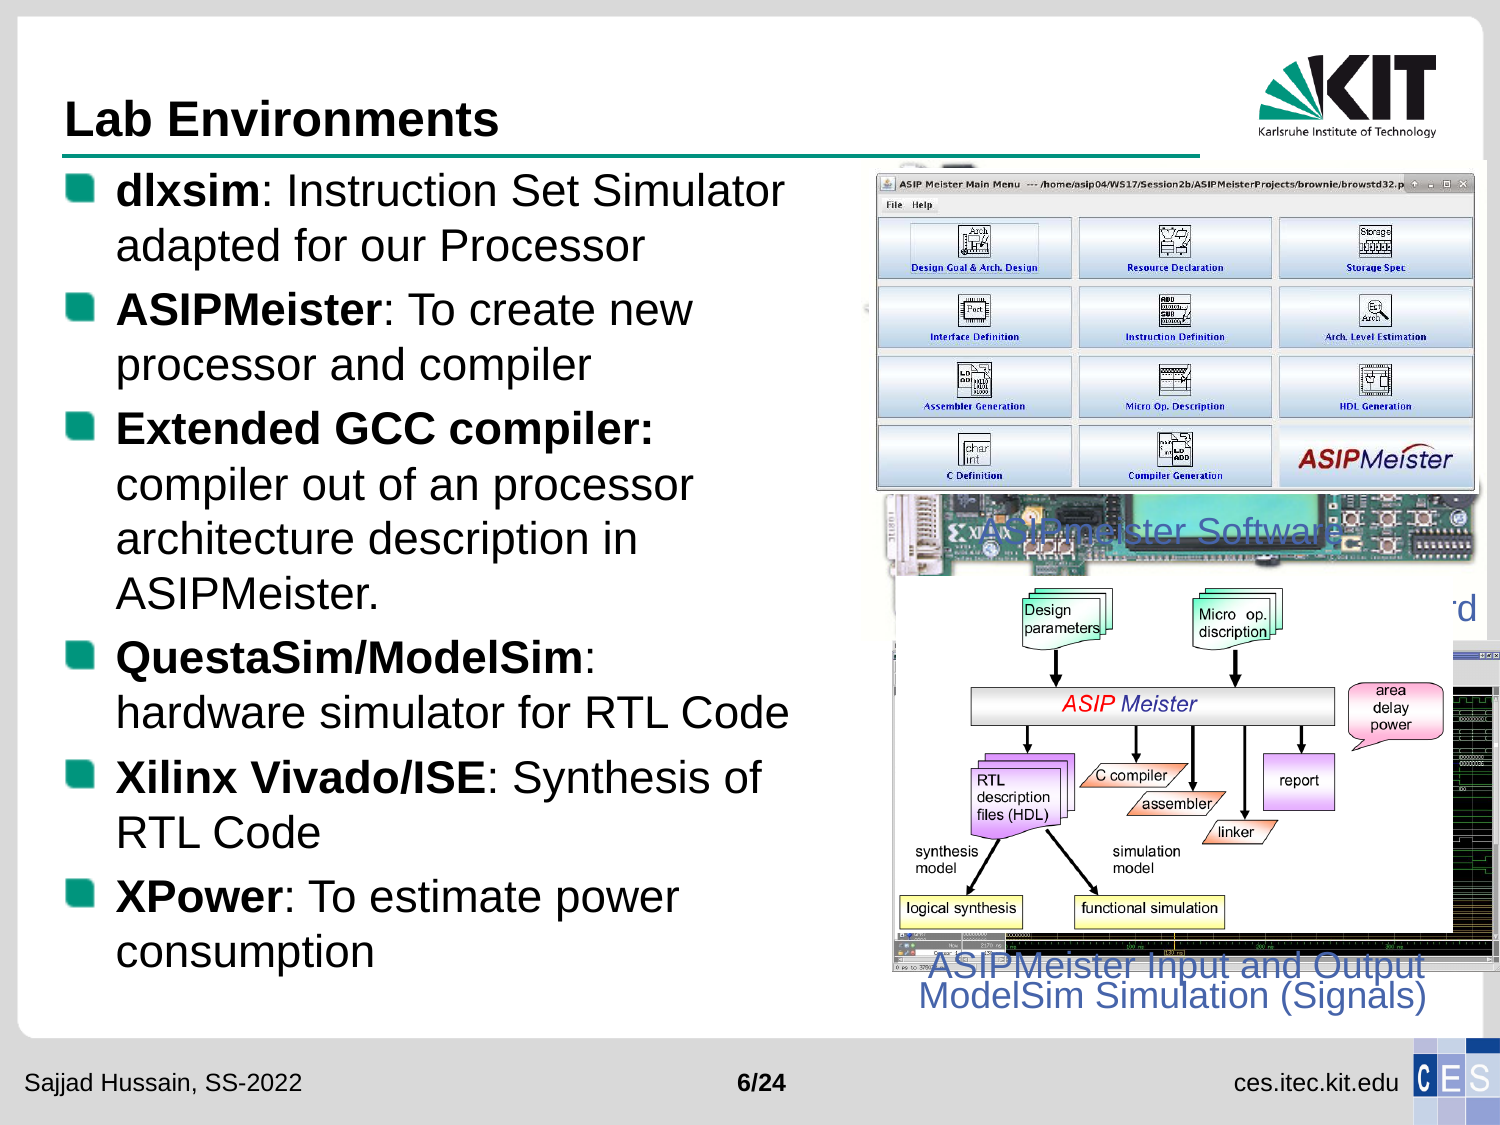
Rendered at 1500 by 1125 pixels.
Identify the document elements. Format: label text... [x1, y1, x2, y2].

picture [0, 0, 1500, 1125]
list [861, 160, 1488, 641]
text_box ModelSim Simulation (Signals) [903, 981, 1487, 1024]
text_box ASIPMeister Input and Output [913, 981, 1441, 994]
title Lab Environments [63, 54, 1199, 148]
list dlxsim: Instruction Set Simulator adapted for our Processor ASIPMeister: To create new processor and compiler Extended GCC compiler: compiler out of an processor architecture description in ASIPMeister. QuestaSim/ModelSim: hardware simulator for RTL Code Xilinx Vivado/ISE: Synthesis of RTL Code XPower: To estimate power consumption [63, 160, 798, 1045]
